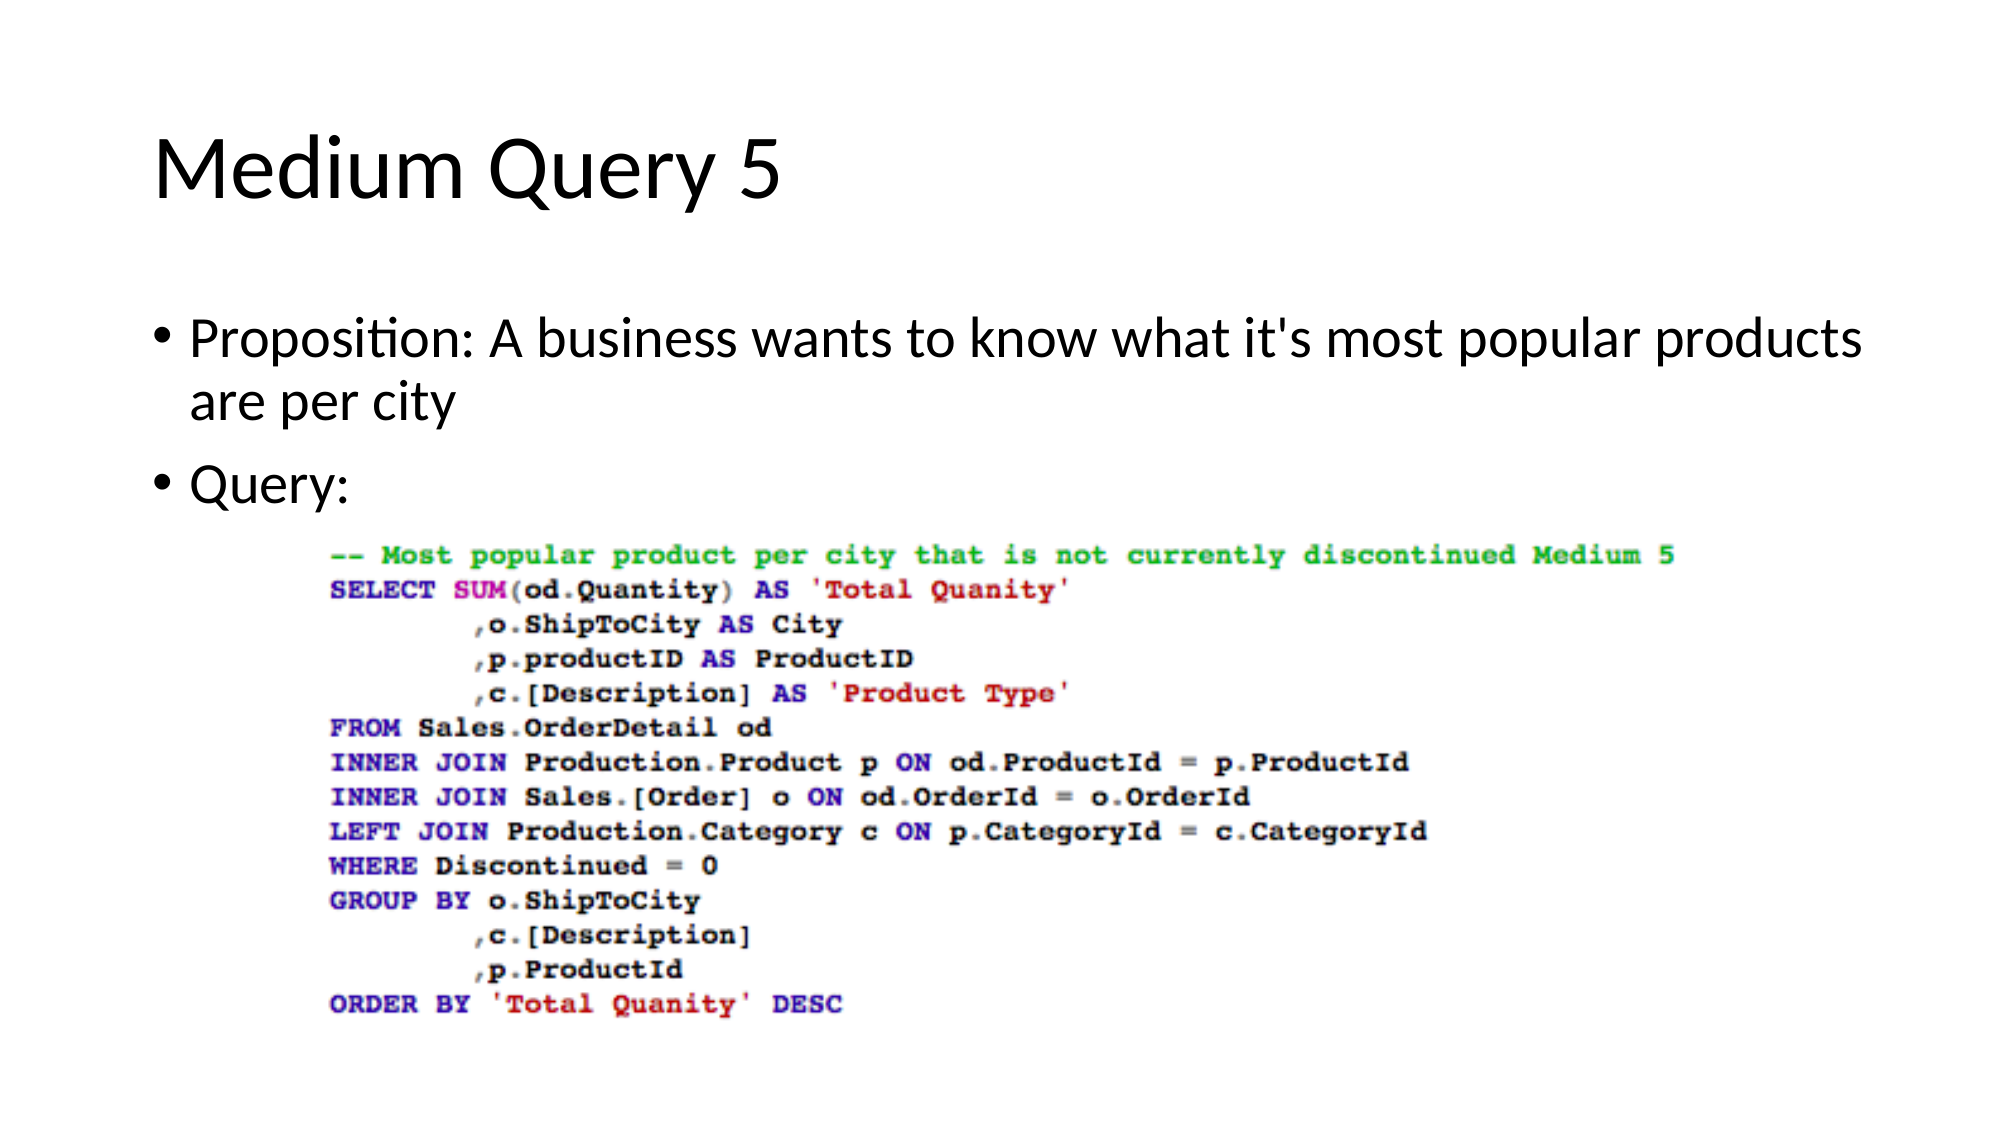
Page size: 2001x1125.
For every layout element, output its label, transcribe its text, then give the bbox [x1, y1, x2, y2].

picture [326, 520, 1687, 1038]
title Medium Query 5 [137, 59, 1863, 278]
list Proposition: A business wants to know what it's most popular products are per city Query: [137, 299, 1941, 1014]
